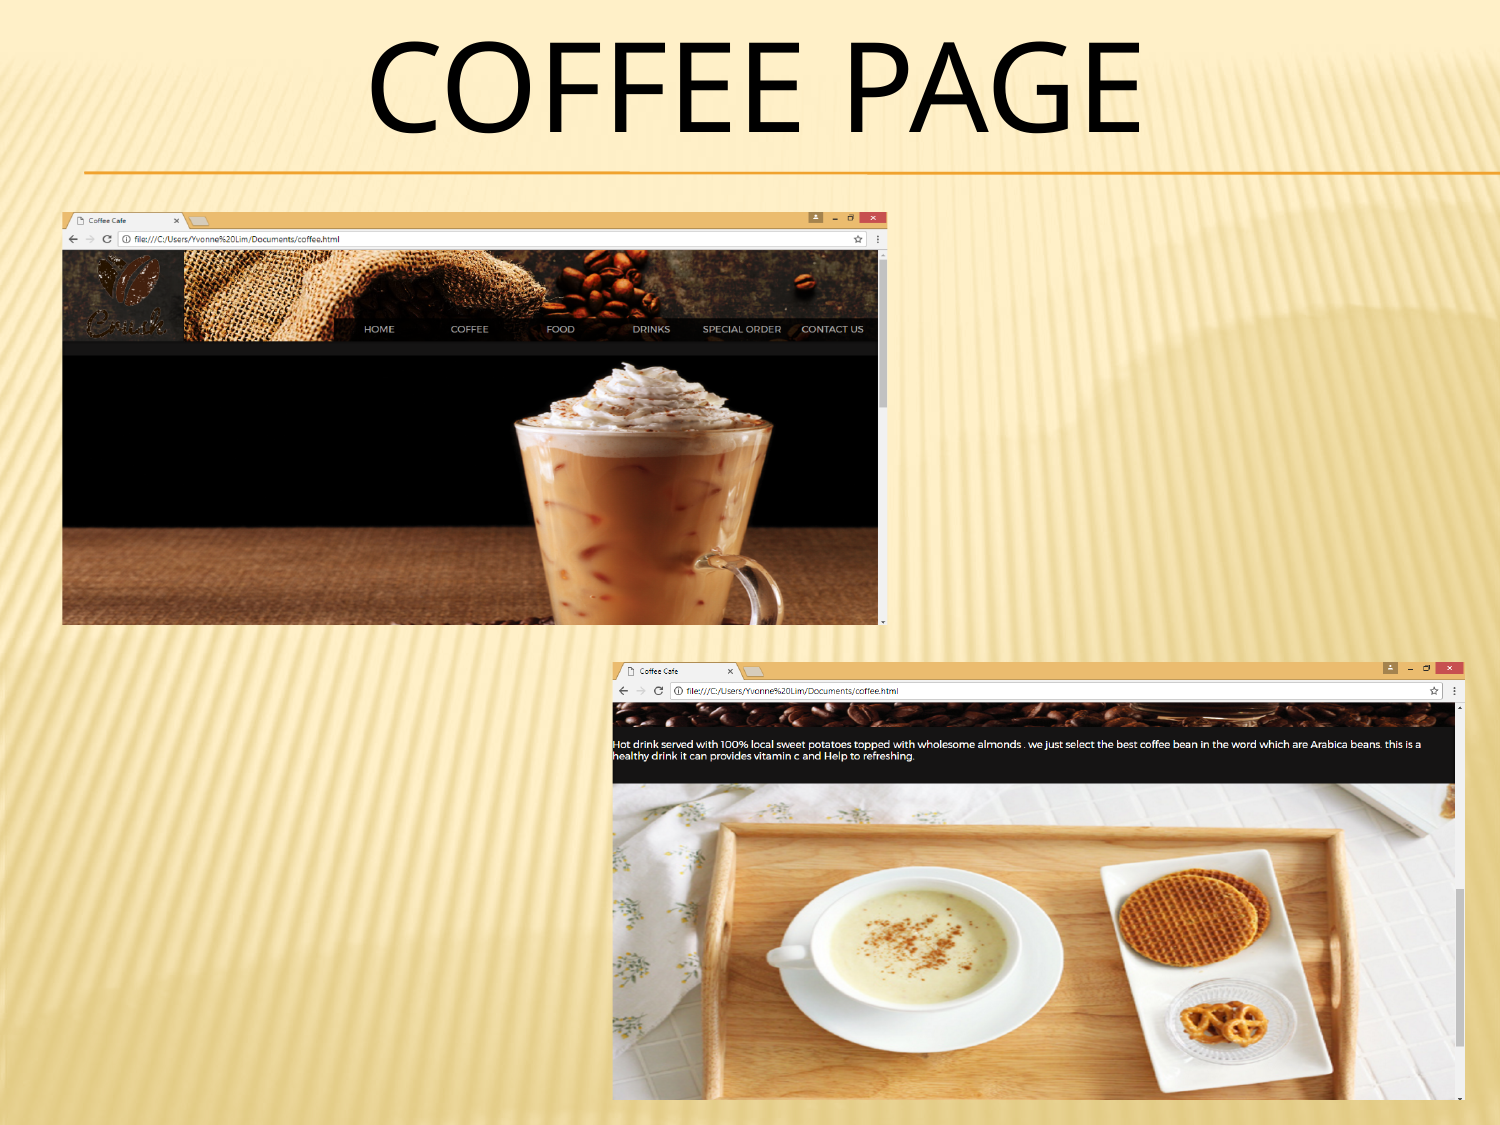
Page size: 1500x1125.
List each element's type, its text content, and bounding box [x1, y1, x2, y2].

picture [62, 212, 888, 626]
picture [612, 662, 1466, 1101]
text_box COFFEE PAGE [349, 0, 1163, 165]
